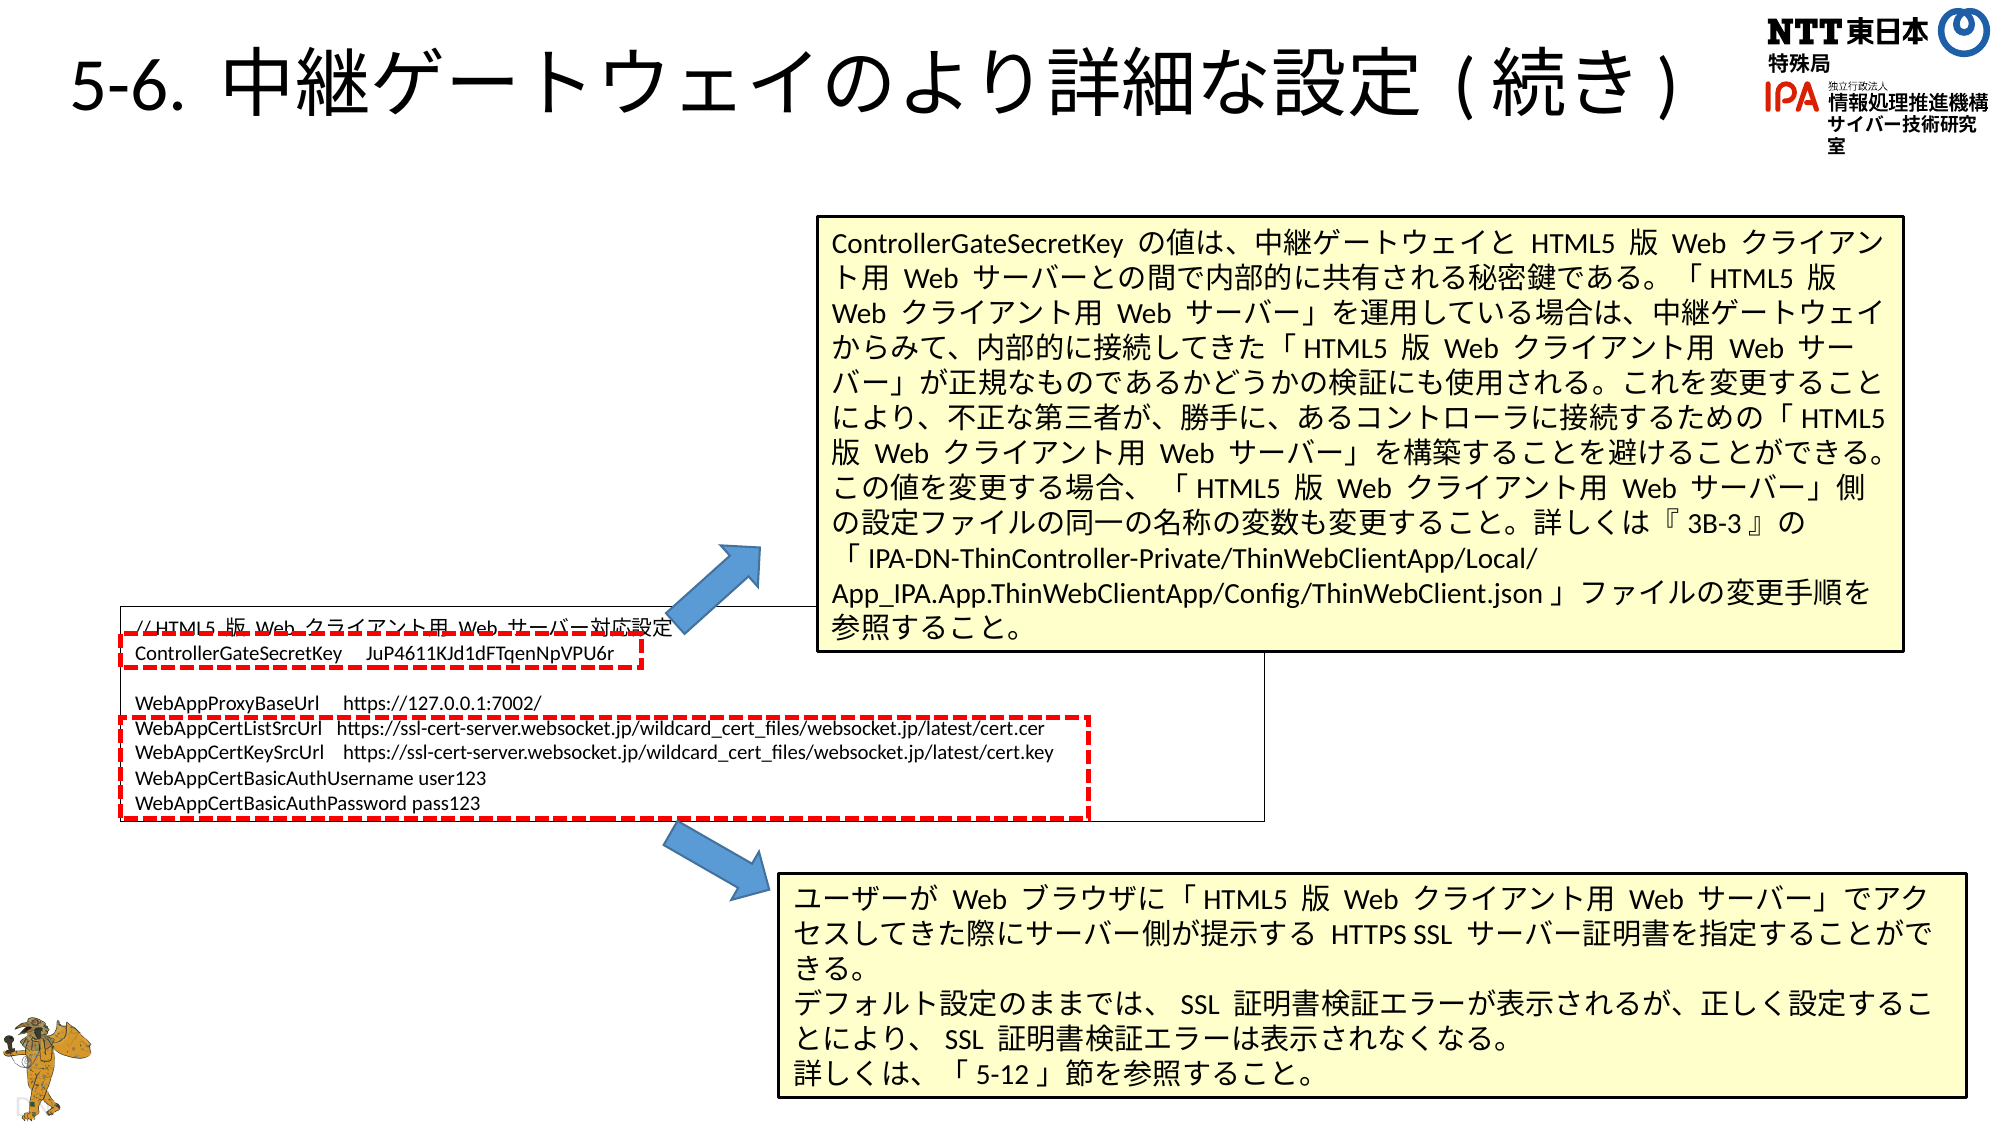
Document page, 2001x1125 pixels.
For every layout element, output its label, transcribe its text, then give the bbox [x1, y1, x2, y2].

text_box ユーザーが Web ブラウザに「HTML5 版 Web クライアント用 Web サーバー」でアクセスしてきた際にサーバー側が提示する HTTPS SSL サーバー証明書を指定することができる。 デフォルト設定のままでは、SSL 証明書検証エラーが表示されるが、正しく設定することにより、SSL 証明書検証エラーは表示されなくなる。 詳しくは、「5-12」節を参照すること。 [778, 873, 1967, 1098]
text_box [662, 819, 771, 902]
text_box [119, 633, 642, 668]
slide_number 54 [1412, 1042, 1975, 1103]
text_box [664, 544, 762, 636]
text_box ControllerGateSecretKey の値は、中継ゲートウェイと HTML5 版 Web クライアント用 Web サーバーとの間で内部的に共有される秘密鍵である。「HTML5 版 Web クライアント用 Web サーバー」を運用している場合は、中継ゲートウェイからみて、内部的に接続してきた「HTML5 版 Web クライアント用 Web サーバー」が正規なものであるかどうかの検証にも使用される。これを変更することにより、不正な第三者が、勝手に、あるコントローラに接続するための「HTML5 版 Web クライアント用 Web サーバー」を構築することを避けることができる。 この値を変更する場合、 「HTML5 版 Web クライアント用 Web サーバー」側の設定ファイルの同一の名称の変数も変更すること。詳しくは『3B-3』の「IPA-DN-ThinController-Private/ThinWebClientApp/Local/App_IPA.App.ThinWebClientApp/Config/ThinWebClient.json」ファイルの変更手順を参照すること。 [817, 216, 1904, 652]
text_box [119, 717, 1090, 820]
title 5-6. 中継ゲートウェイのより詳細な設定 (続き) [54, 30, 1703, 143]
text_box // HTML5 版 Web クライアント用 Web サーバー対応設定 ControllerGateSecretKey JuP4611KJd1dFTqenNpVPU6r WebAppProxyBaseUrl https://127.0.0.1:7002/ WebAppCertListSrcUrl https://ssl-cert-server.websocket.jp/wildcard_cert_files/websocket.jp/latest/cert.cer WebAppCertKeySrcUrl https://ssl-cert-server.websocket.jp/wildcard_cert_files/websocket.jp/latest/cert.key WebAppCertBasicAuthUsername user123 WebAppCertBasicAuthPassword pass123 [120, 606, 1265, 822]
